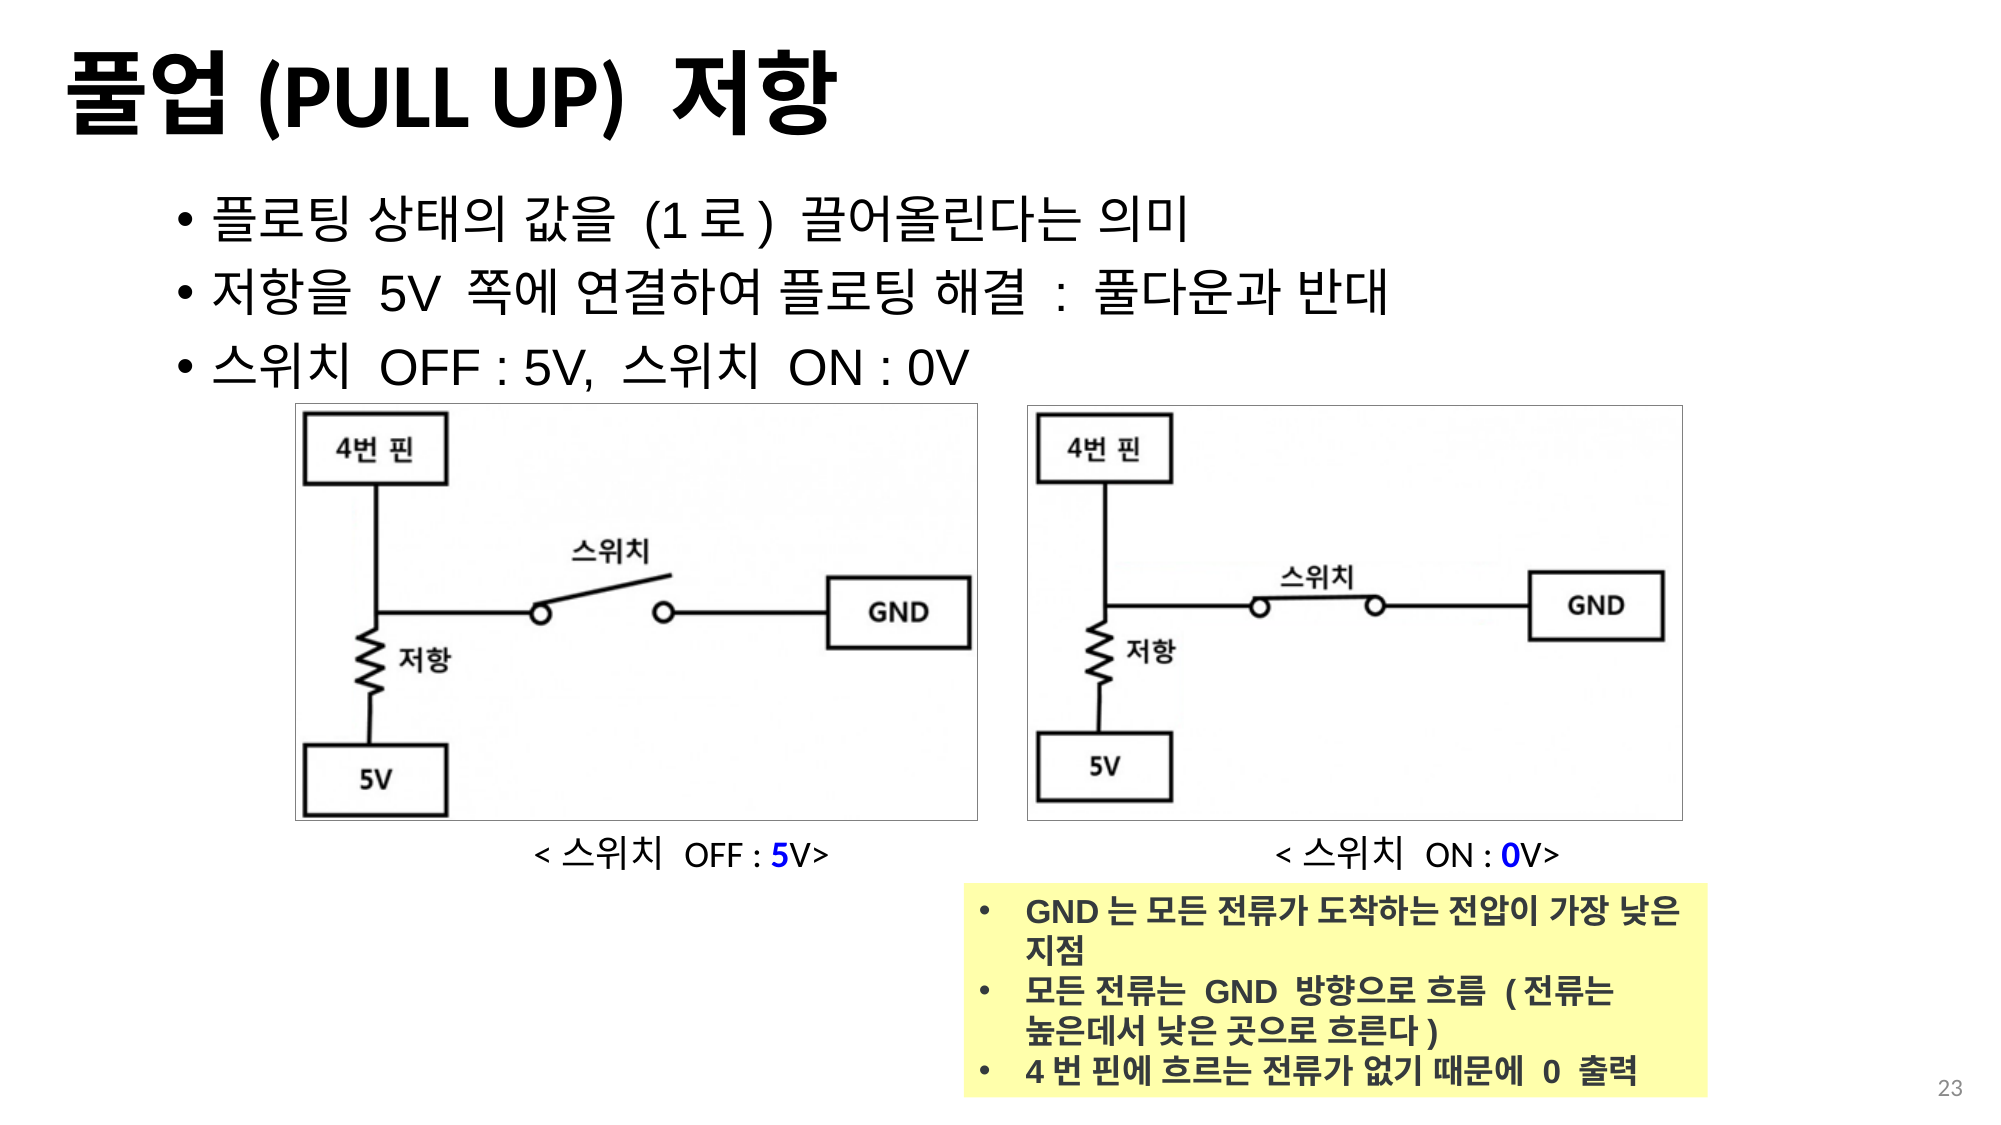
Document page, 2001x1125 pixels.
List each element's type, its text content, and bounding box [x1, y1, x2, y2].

text_box <스위치 OFF : 5V> [518, 822, 850, 883]
text_box <스위치 ON : 0V> [1259, 822, 1591, 883]
title 풀업(PULL UP) 저항 [49, 24, 1972, 172]
picture [294, 403, 978, 821]
slide_number 23 [1893, 1057, 1979, 1117]
picture [1027, 405, 1683, 821]
text_box GND는 모든 전류가 도착하는 전압이 가장 낮은 지점 모든 전류는 GND 방향으로 흐름 (전류는 높은데서 낮은 곳으로 흐른다) 4번 핀에 흐르는 전류가 없기 때문에 0 출력 [963, 883, 1708, 1098]
text_box 플로팅 상태의 값을 (1로) 끌어올린다는 의미 저항을 5V 쪽에 연결하여 플로팅 해결 : 풀다운과 반대 스위치 OFF : 5V, 스위치 ON : 0V [161, 186, 1903, 406]
